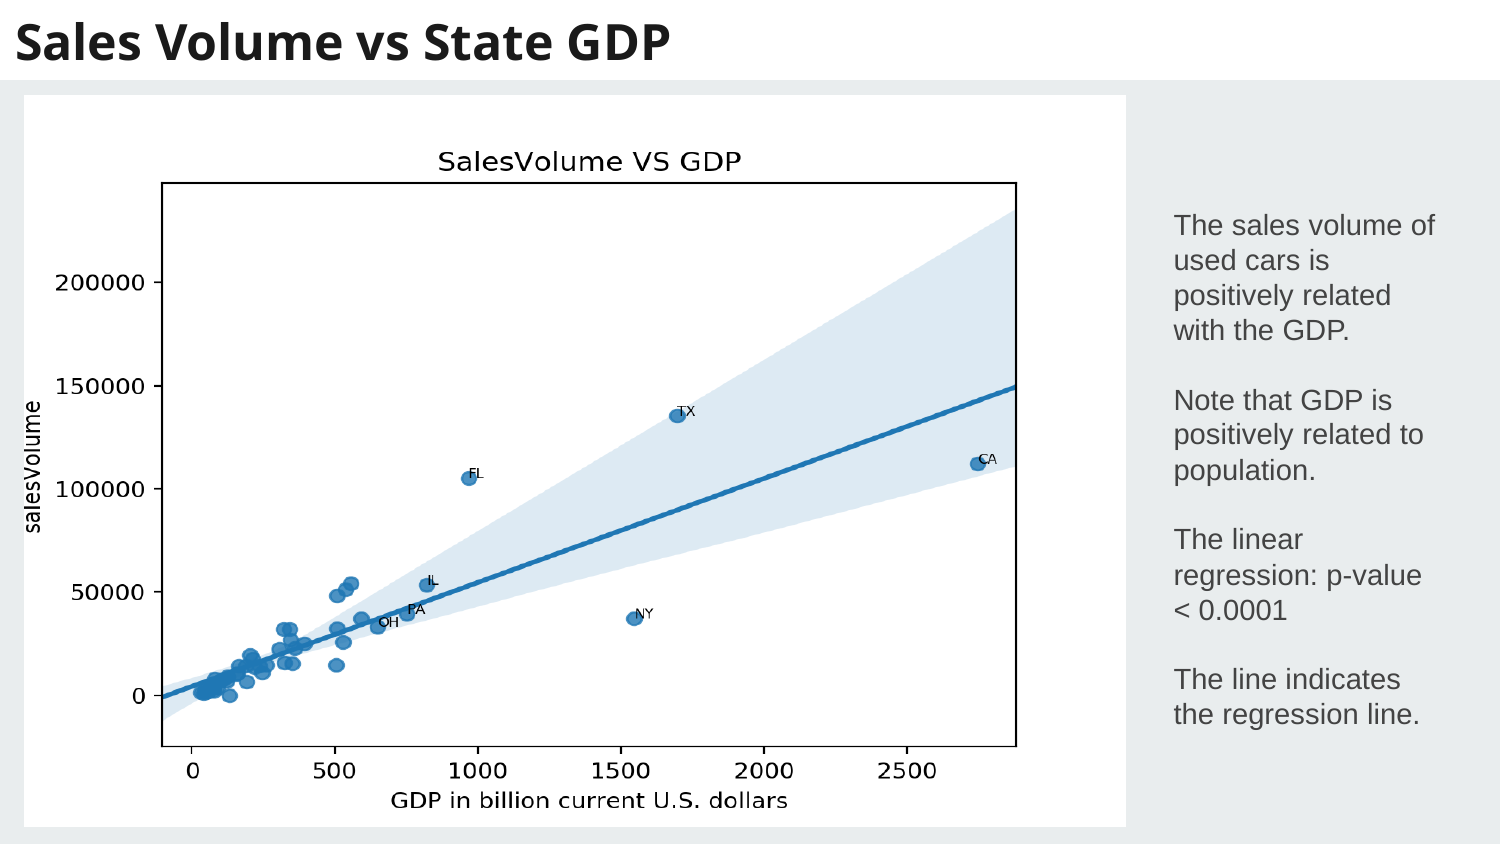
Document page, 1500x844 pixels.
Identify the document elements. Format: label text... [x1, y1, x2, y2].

title Sales Volume vs State GDP [0, 0, 1500, 93]
text_box The sales volume of used cars is positively related with the GDP. Note that GDP is positively related to population. The linear regression: p-value < 0.0001 The line indicates the regression line. [1158, 191, 1454, 747]
picture [24, 95, 1126, 827]
